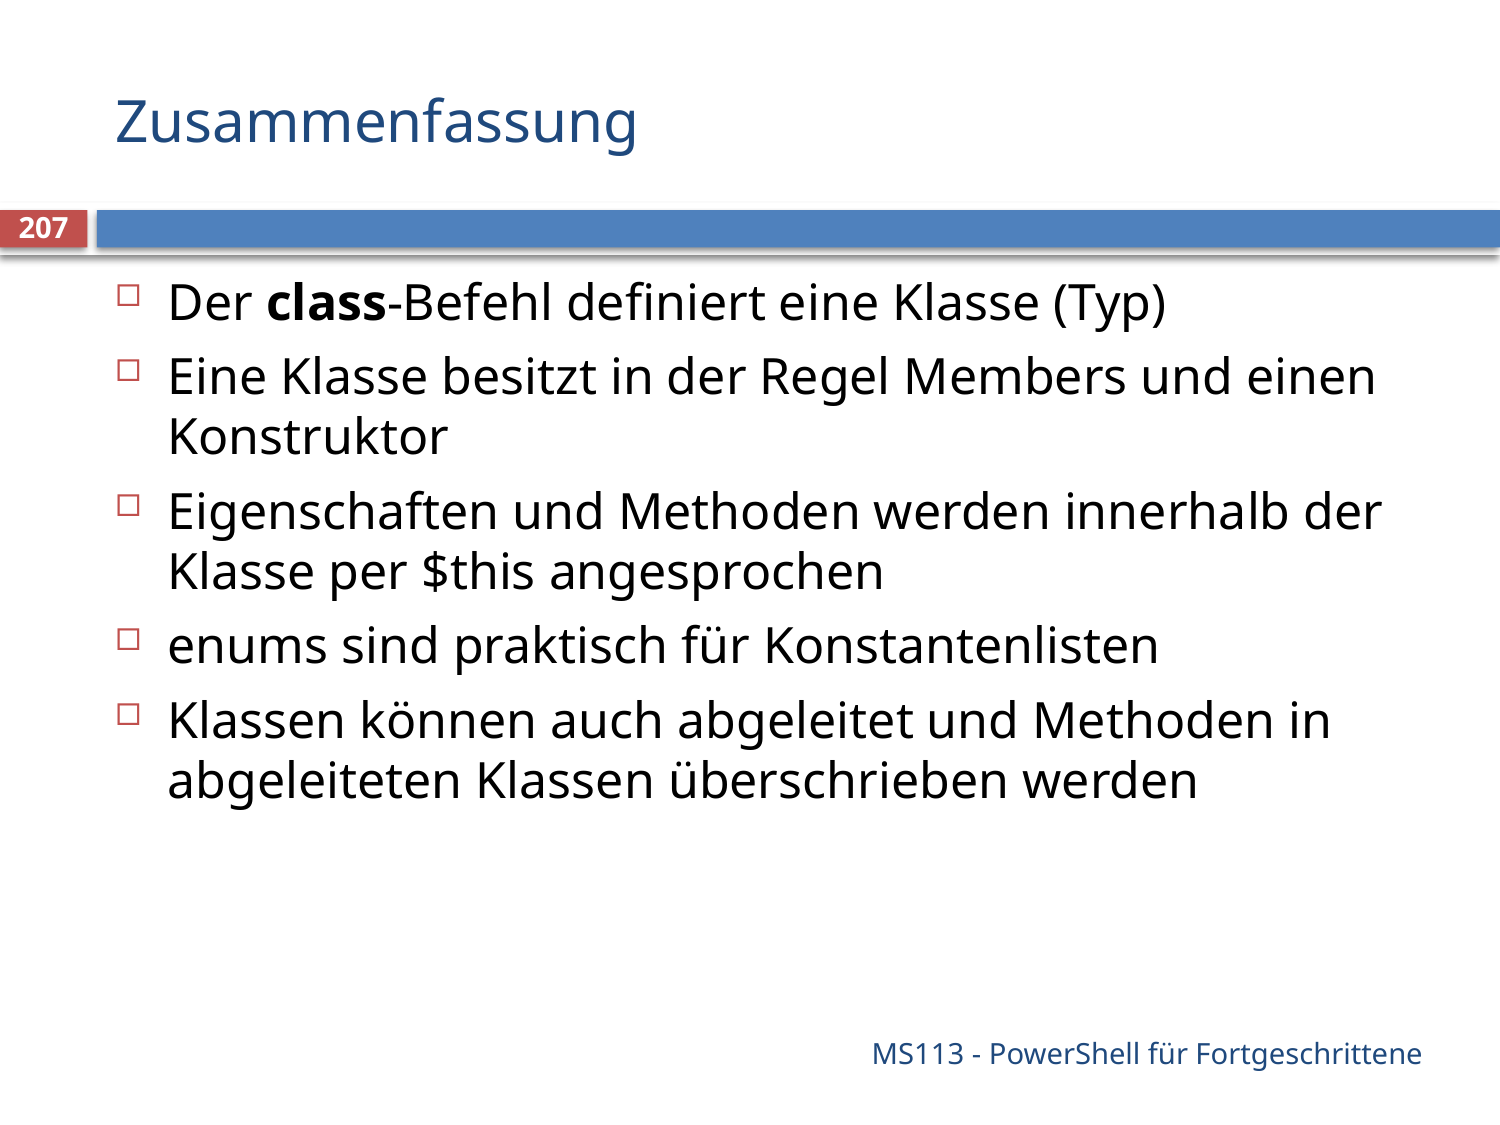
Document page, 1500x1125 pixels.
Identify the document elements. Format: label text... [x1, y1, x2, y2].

footer MS113 - PowerShell für Fortgeschrittene [99, 1024, 1438, 1085]
title Zusammenfassung [100, 37, 1438, 200]
slide_number 207 [0, 208, 88, 249]
list Der class-Befehl definiert eine Klasse (Typ) Eine Klasse besitzt in der Regel Members und einen Konstruktor Eigenschaften und Methoden werden innerhalb der Klasse per $this angesprochen enums sind praktisch für Konstantenlisten Klassen können auch abgeleitet und Methoden in abgeleiteten Klassen überschrieben werden [100, 262, 1438, 1000]
